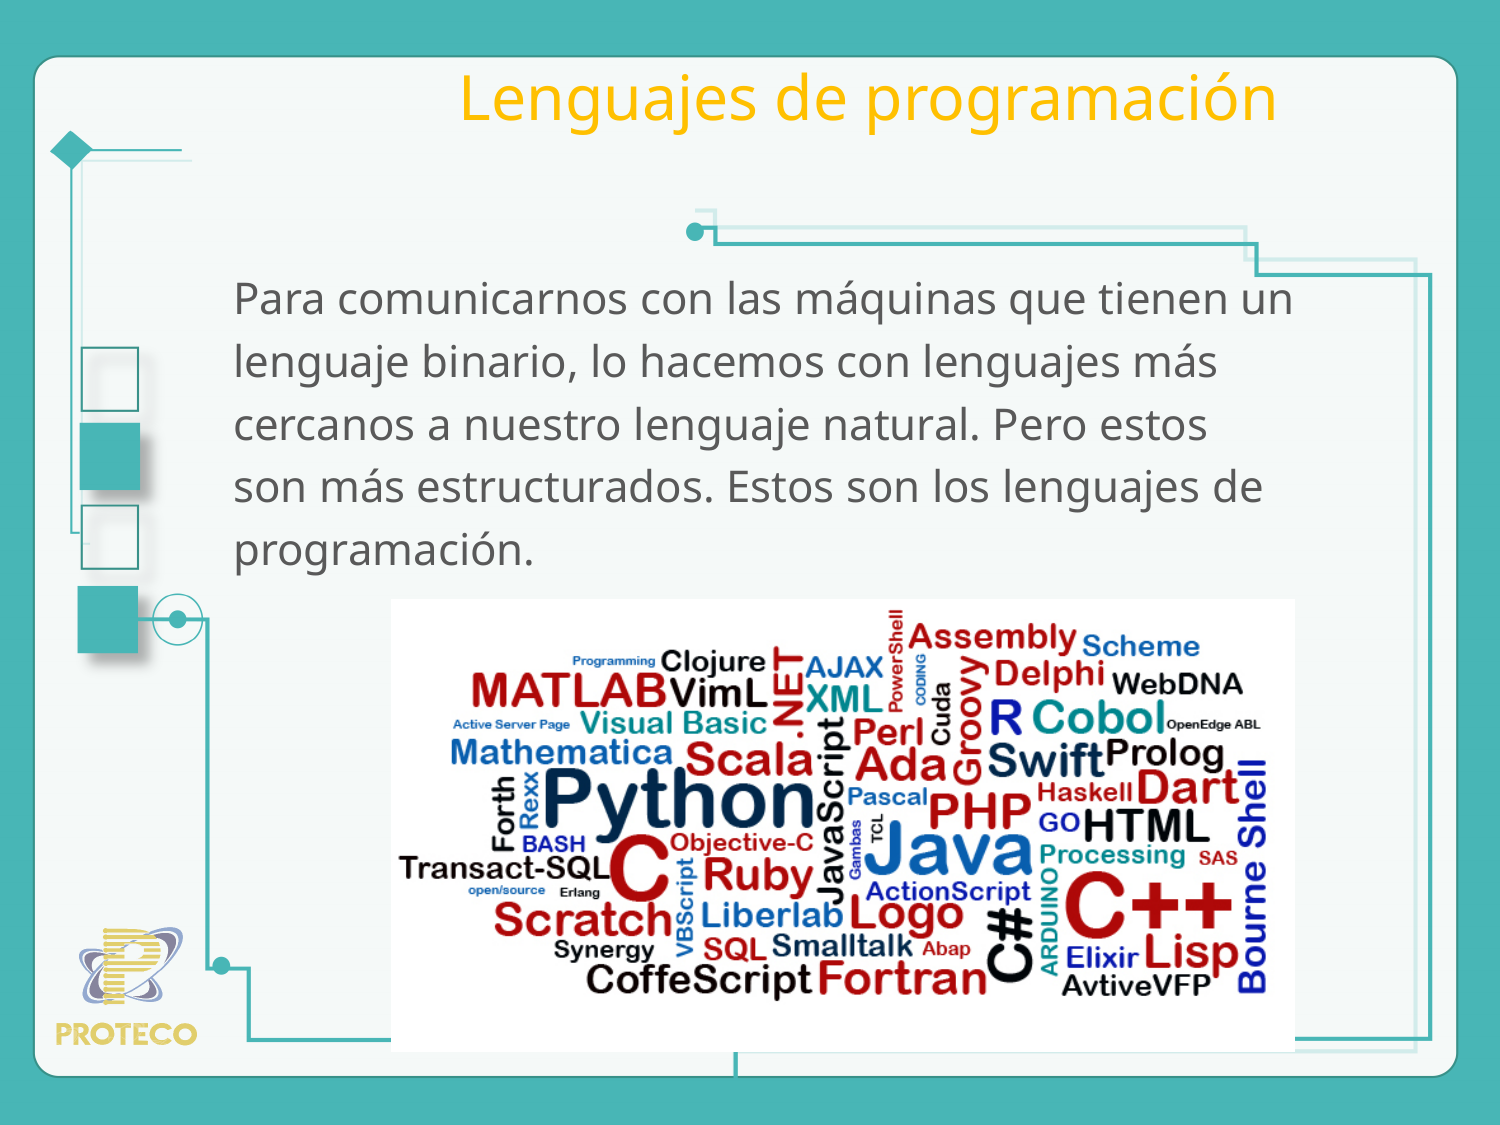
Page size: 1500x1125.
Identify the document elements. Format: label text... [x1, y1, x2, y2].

picture [0, 0, 1500, 1125]
title Lenguajes de programación [403, 58, 1295, 157]
list Para comunicarnos con las máquinas que tienen un lenguaje binario, lo hacemos con lenguajes más cercanos a nuestro lenguaje natural. Pero estos son más estructurados. Estos son los lenguajes de programación. [218, 269, 1382, 986]
